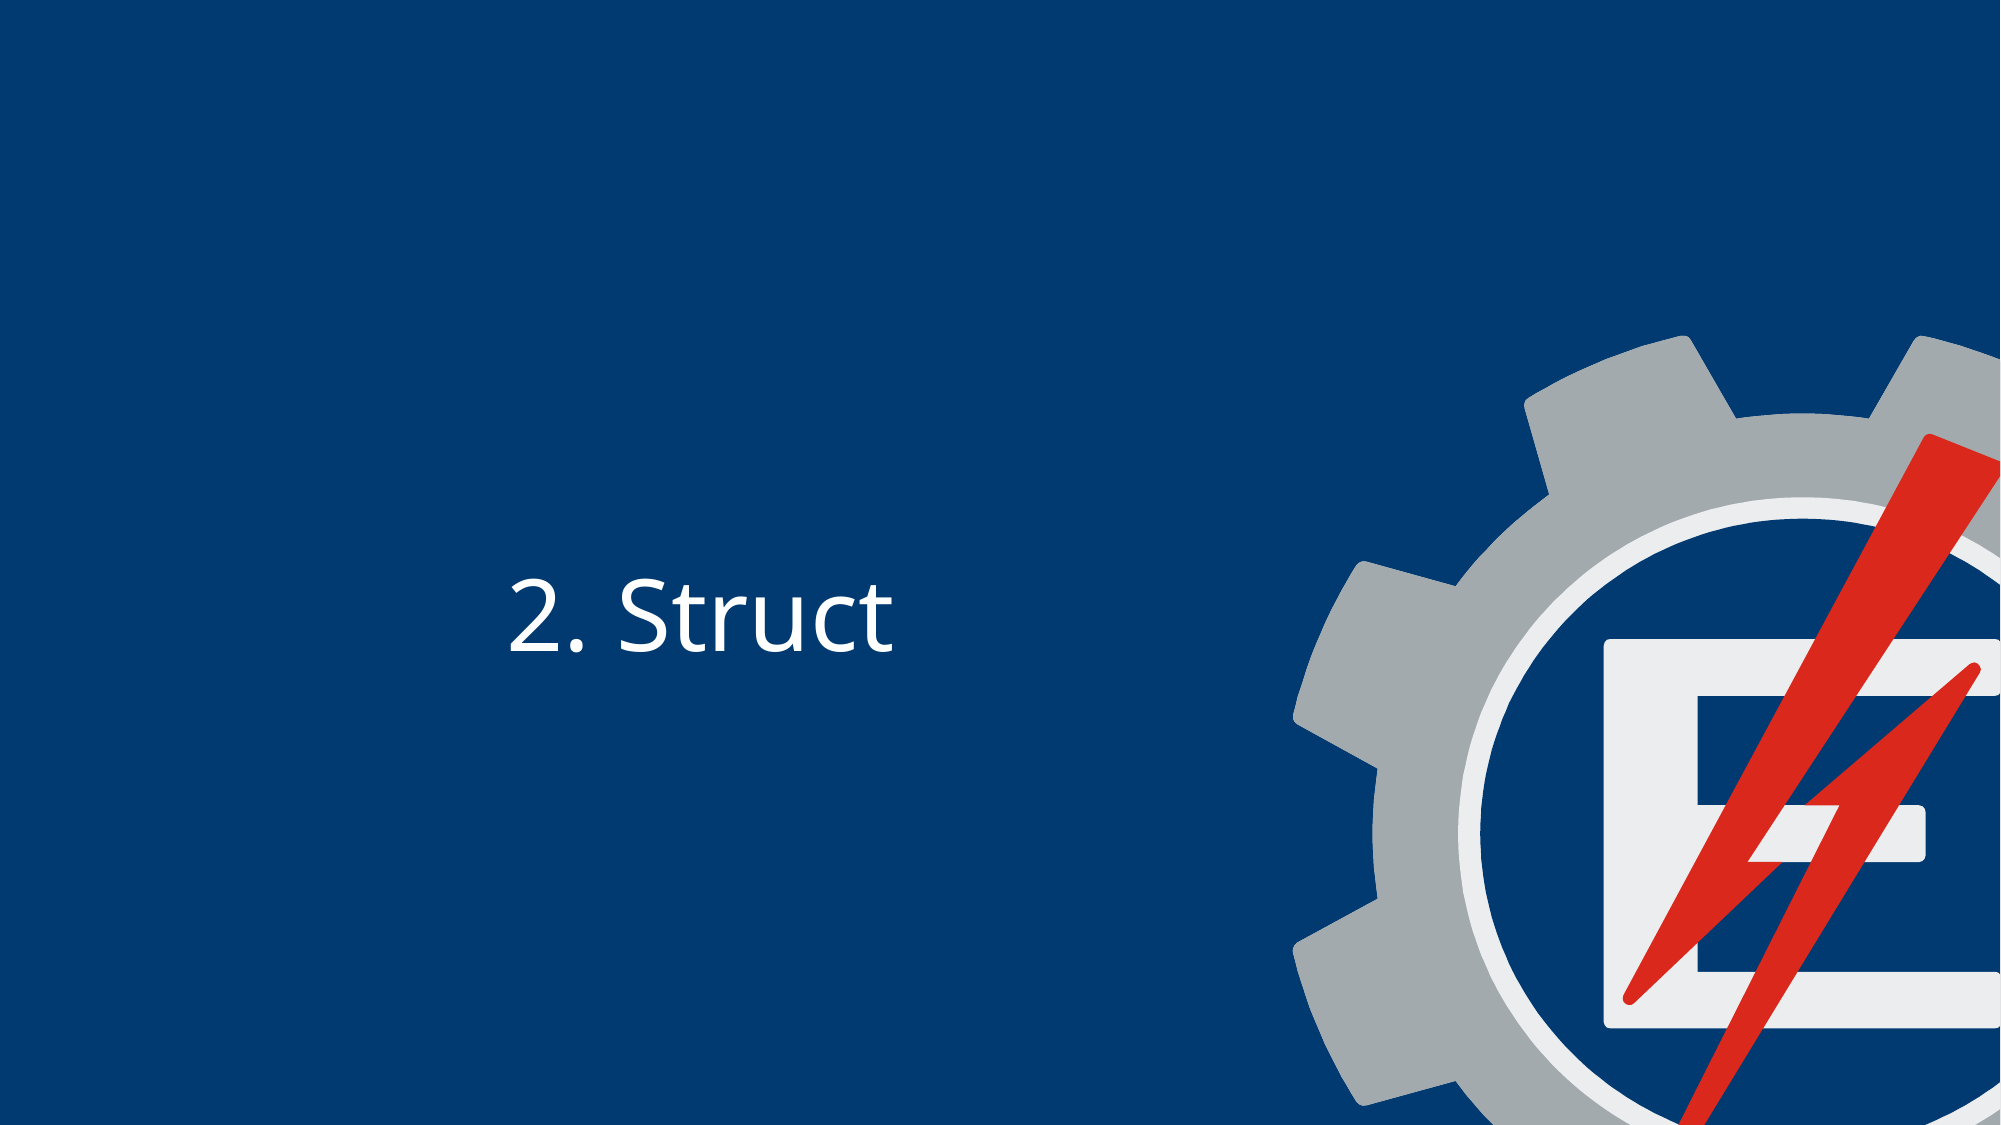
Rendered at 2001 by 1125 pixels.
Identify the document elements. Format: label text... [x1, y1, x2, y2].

title 2. Struct [137, 172, 1265, 681]
